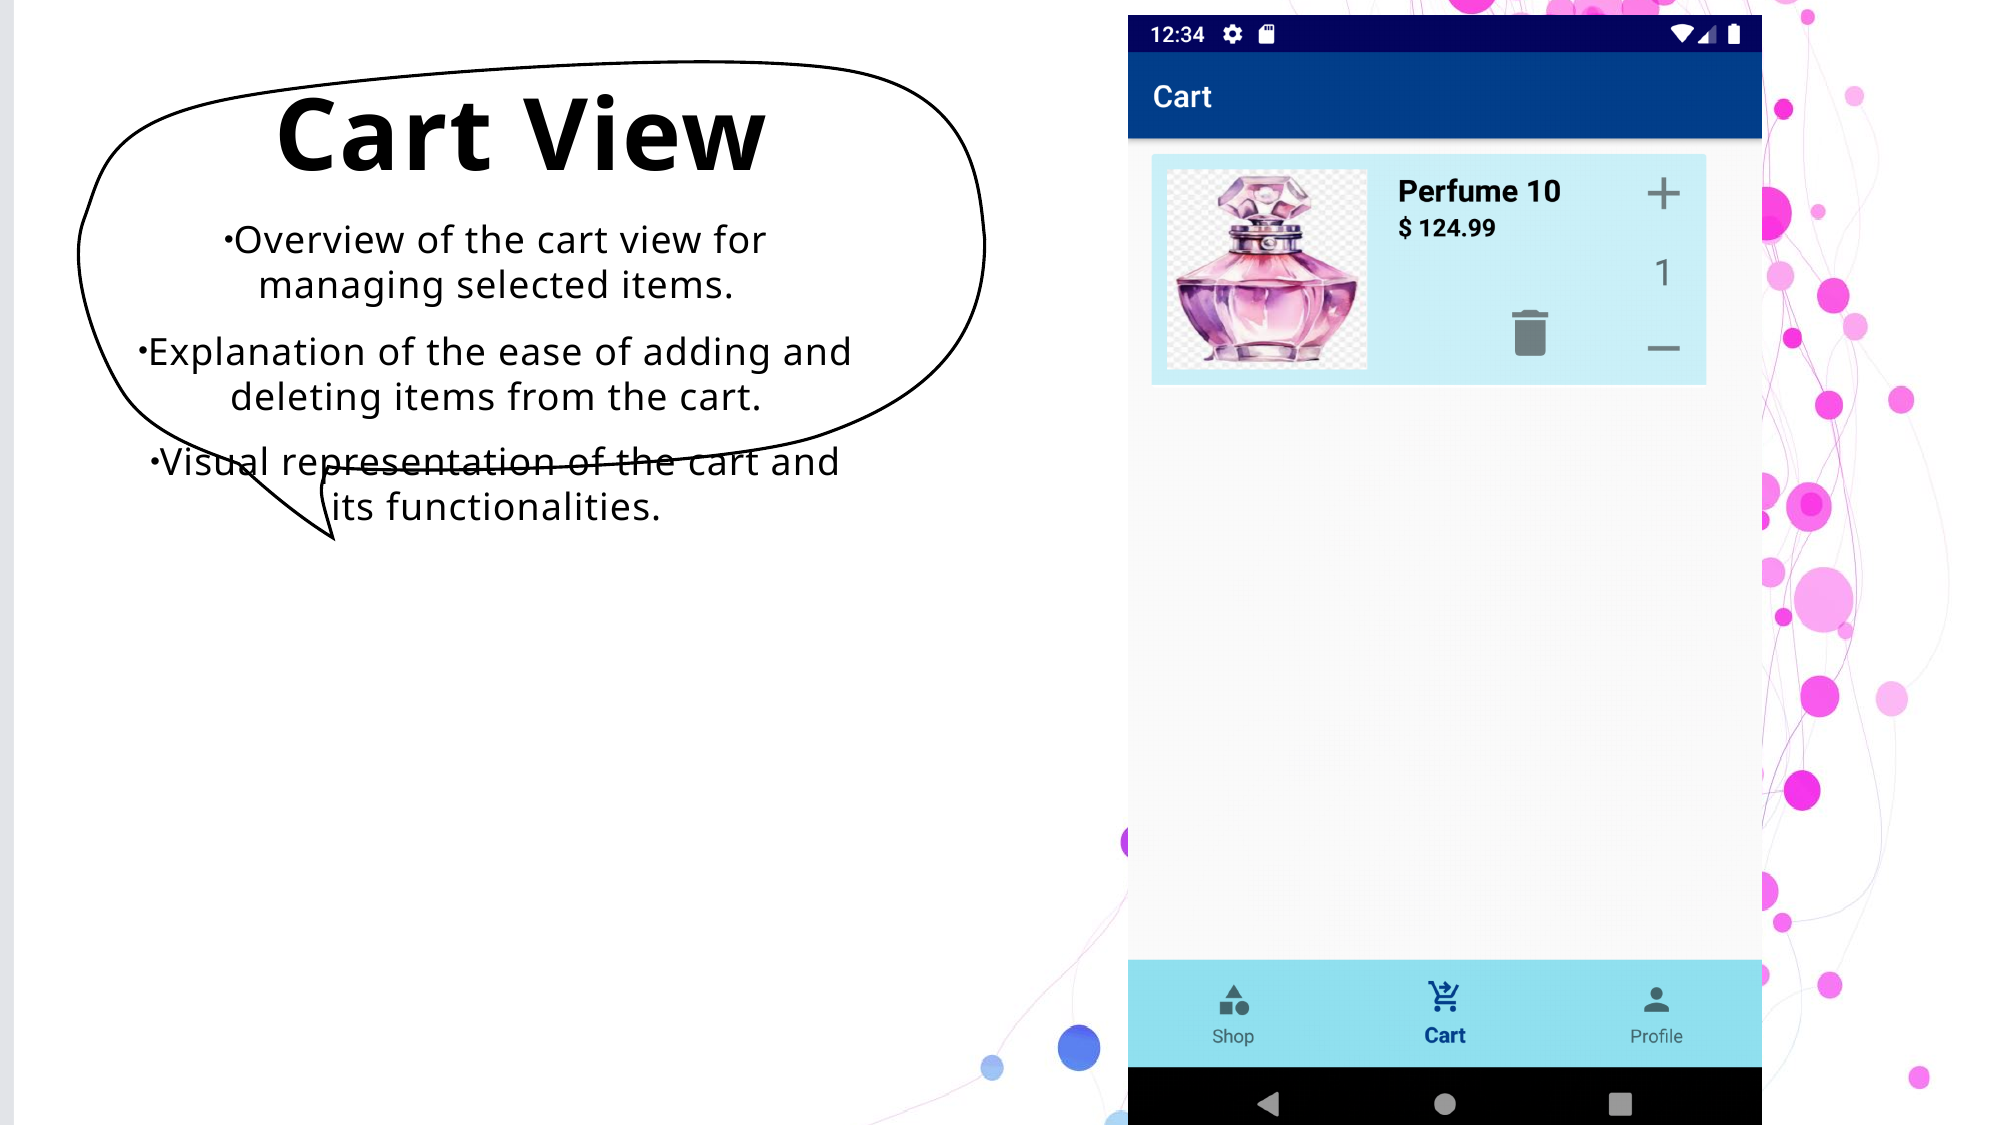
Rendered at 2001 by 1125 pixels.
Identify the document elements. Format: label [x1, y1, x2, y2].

picture [13, 0, 2001, 1125]
text_box [0, 0, 13, 1125]
